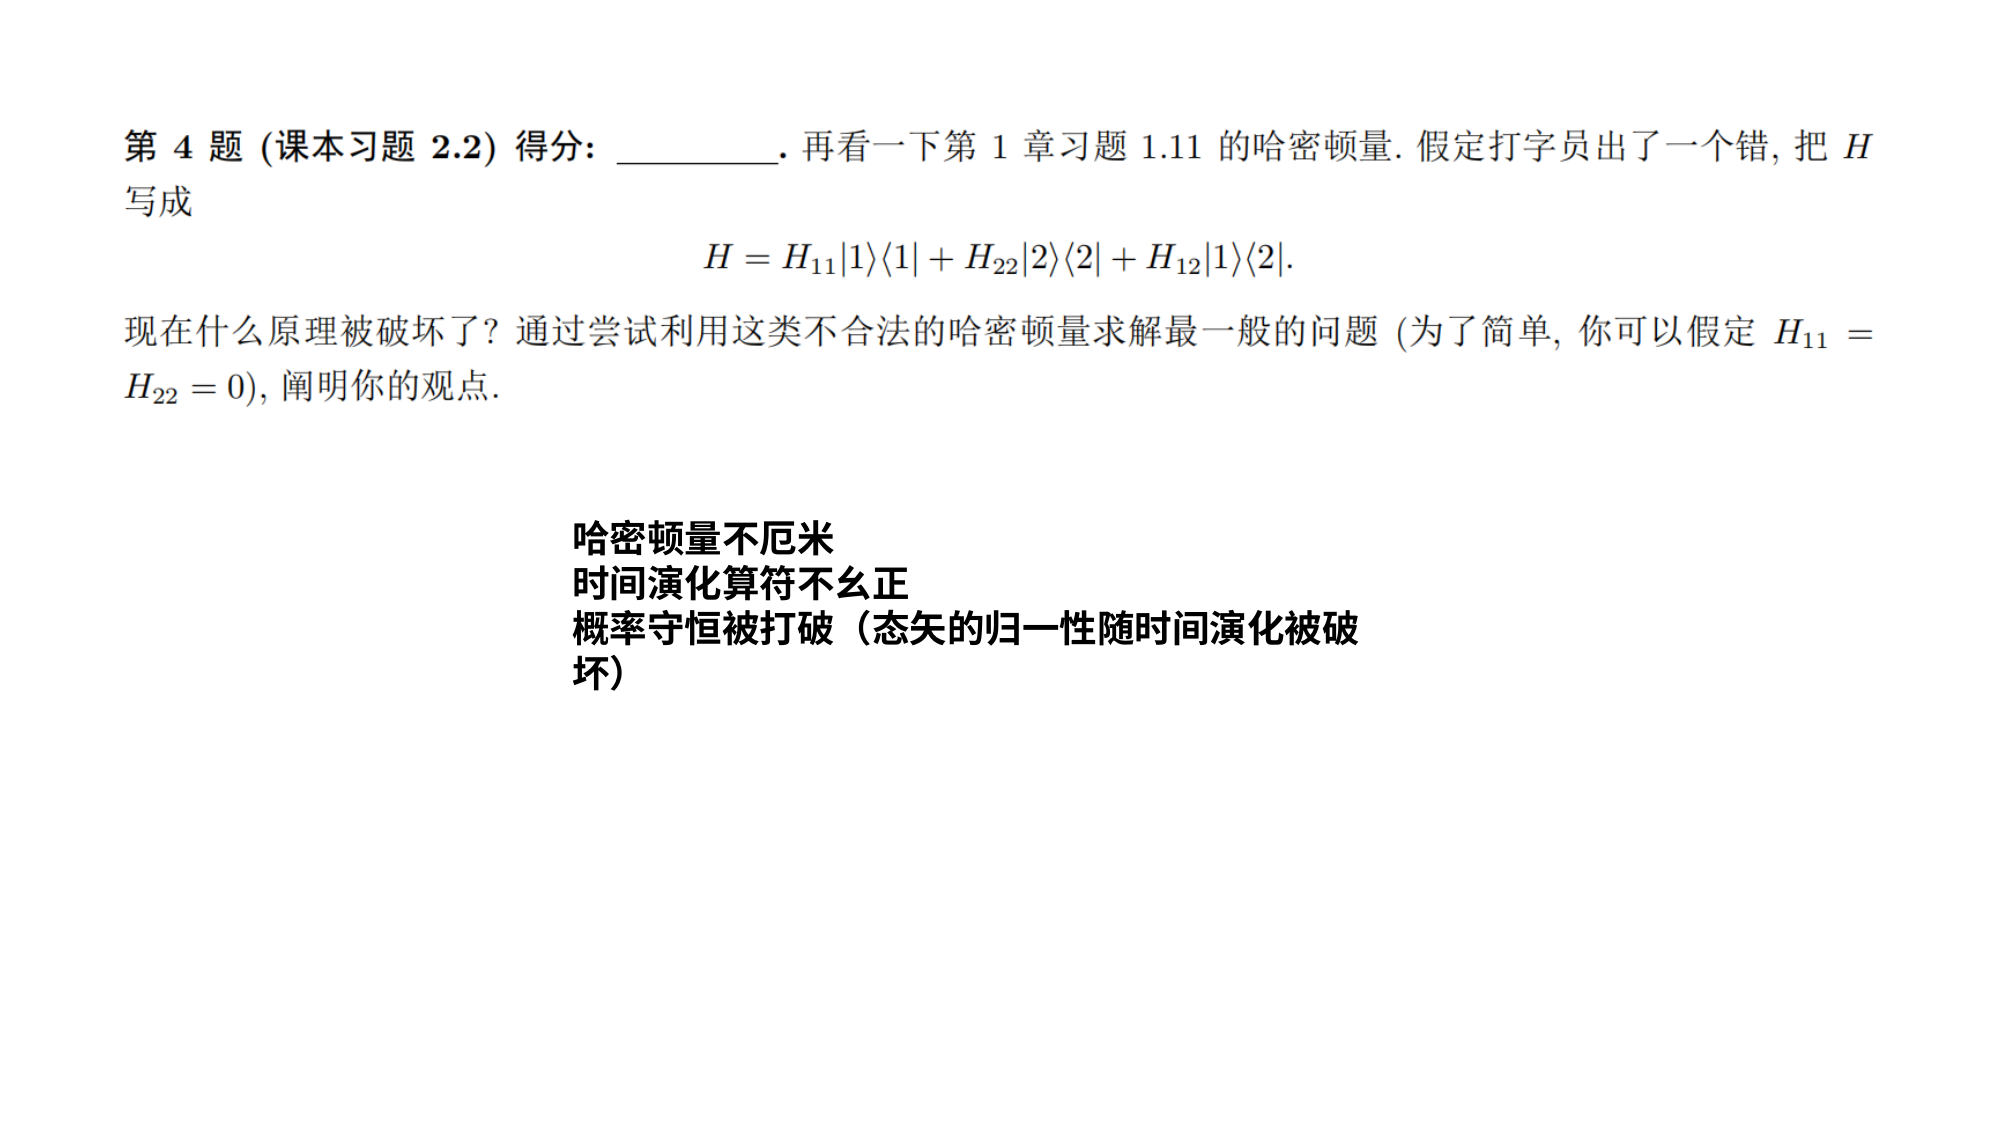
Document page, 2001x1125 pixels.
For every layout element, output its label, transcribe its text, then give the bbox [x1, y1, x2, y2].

text_box 哈密顿量不厄米 时间演化算符不幺正 概率守恒被打破（态矢的归一性随时间演化被破坏） [557, 507, 1443, 702]
picture [114, 112, 1886, 428]
